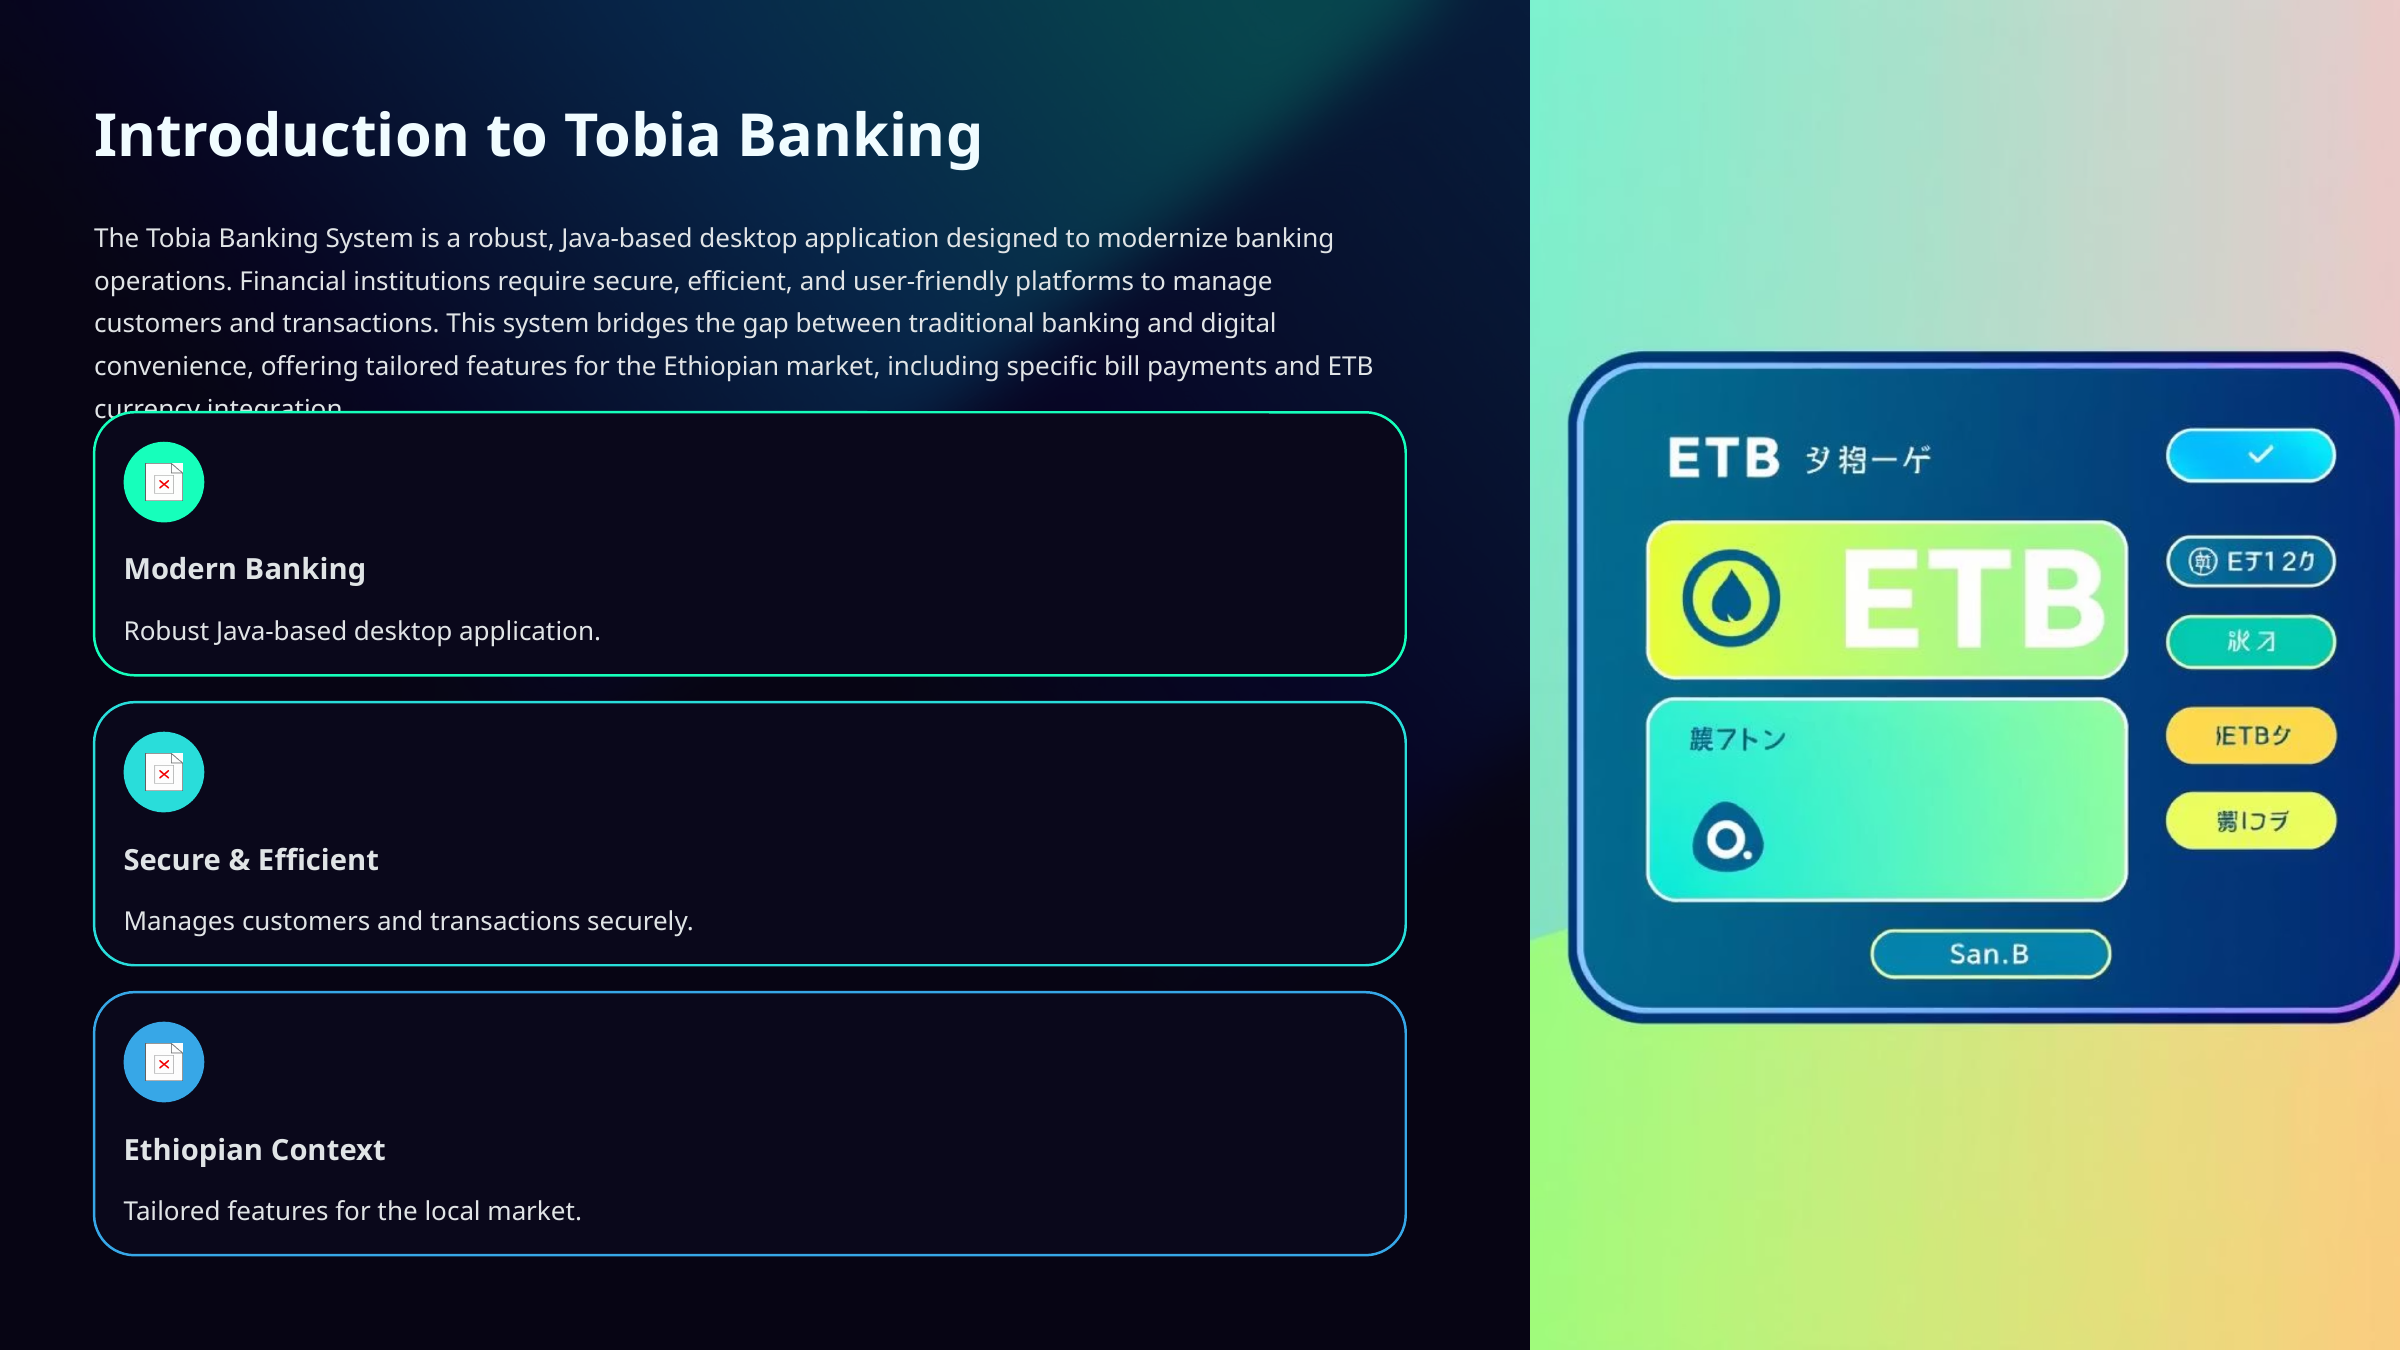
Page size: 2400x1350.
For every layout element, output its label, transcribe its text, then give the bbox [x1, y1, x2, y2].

text_box Robust Java-based desktop application. [123, 602, 1377, 646]
text_box The Tobia Banking System is a robust, Java-based desktop application designed to modernize banking operations. Financial institutions require secure, efficient, and user-friendly platforms to manage customers and transactions. This system bridges the gap between traditional banking and digital convenience, offering tailored features for the Ethiopian market, including specific bill payments and ETB currency integration. [94, 209, 1406, 382]
text_box Modern Banking [123, 549, 423, 587]
text_box [94, 702, 1406, 966]
picture [145, 1043, 183, 1081]
text_box Manages customers and transactions securely. [123, 892, 1377, 936]
text_box Ethiopian Context [123, 1129, 423, 1167]
text_box [94, 412, 1406, 676]
picture [145, 463, 183, 501]
text_box Tailored features for the local market. [123, 1182, 1377, 1226]
text_box [123, 1021, 205, 1103]
picture [1530, 0, 2400, 1350]
text_box [123, 731, 205, 813]
text_box Secure & Efficient [123, 839, 423, 877]
picture [145, 753, 183, 791]
text_box Introduction to Tobia Banking [94, 94, 919, 170]
text_box [123, 441, 205, 523]
text_box [94, 992, 1406, 1256]
